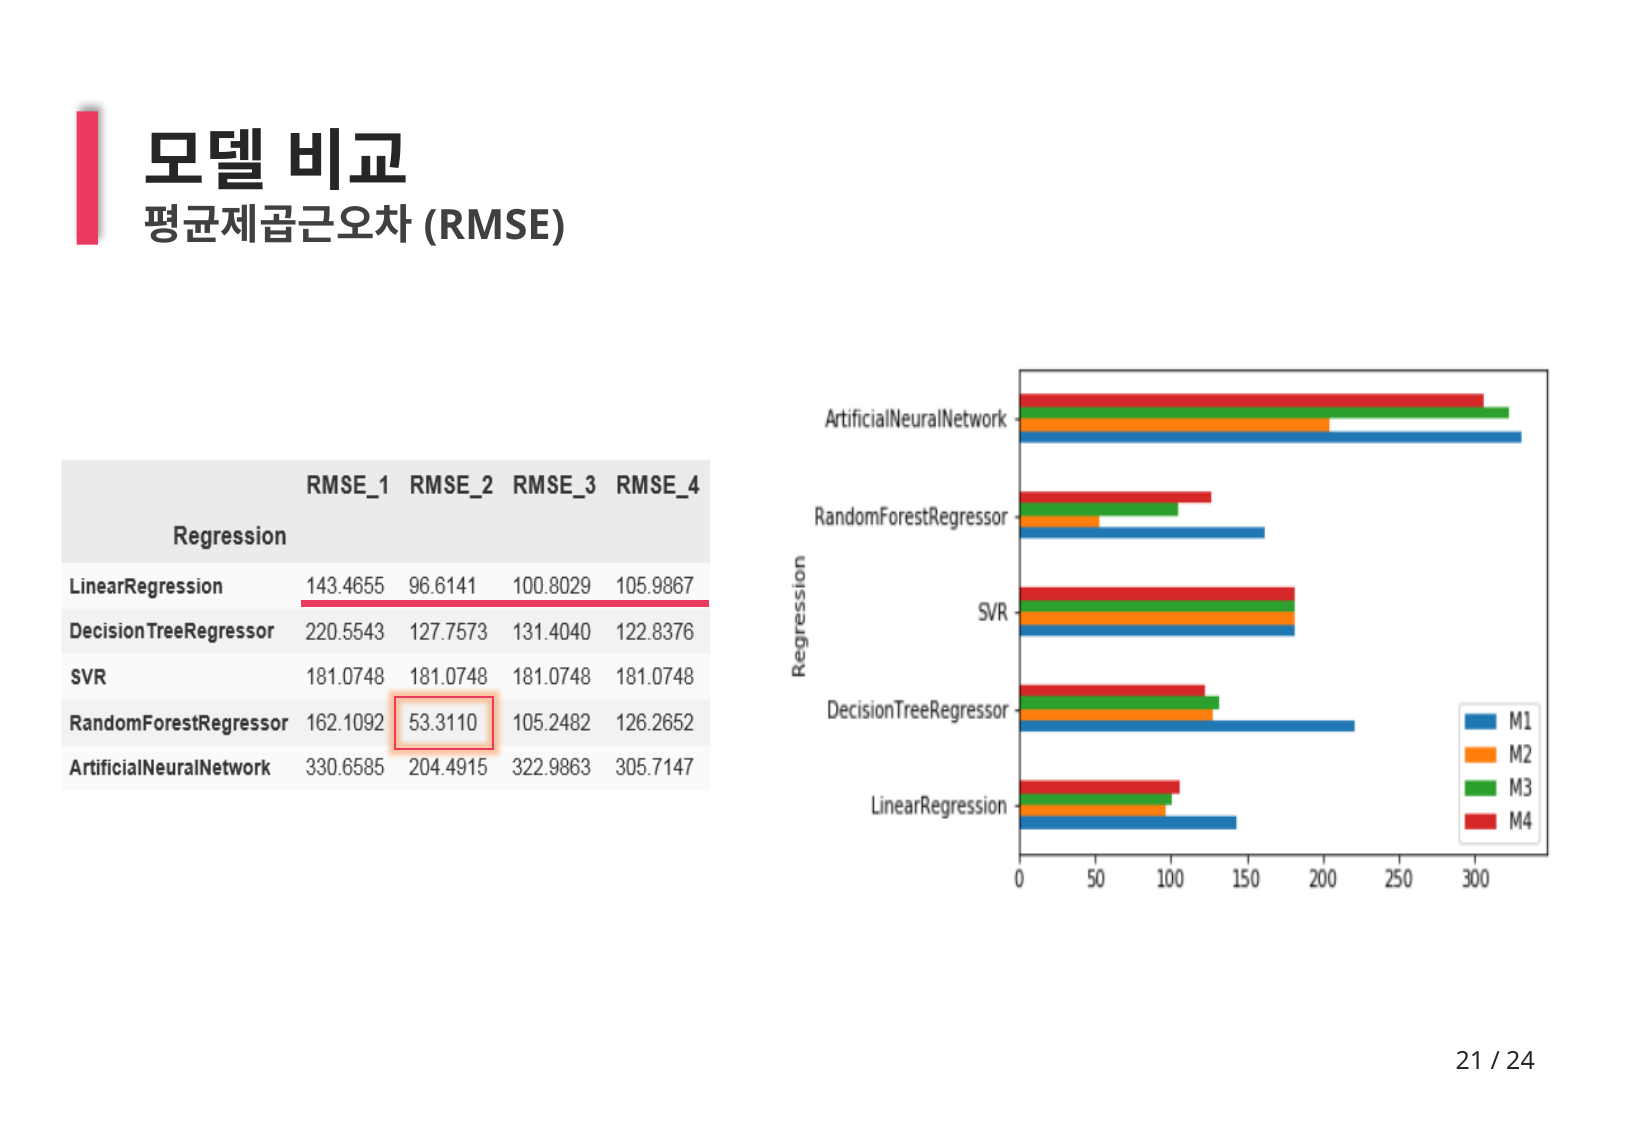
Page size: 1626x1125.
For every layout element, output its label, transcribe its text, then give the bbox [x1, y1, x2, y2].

text_box [76, 110, 99, 246]
picture [787, 347, 1572, 925]
picture [55, 449, 715, 795]
text_box 21 / 24 [1440, 1037, 1560, 1082]
text_box 모델 비교 평균제곱근오차(RMSE) [129, 110, 759, 255]
